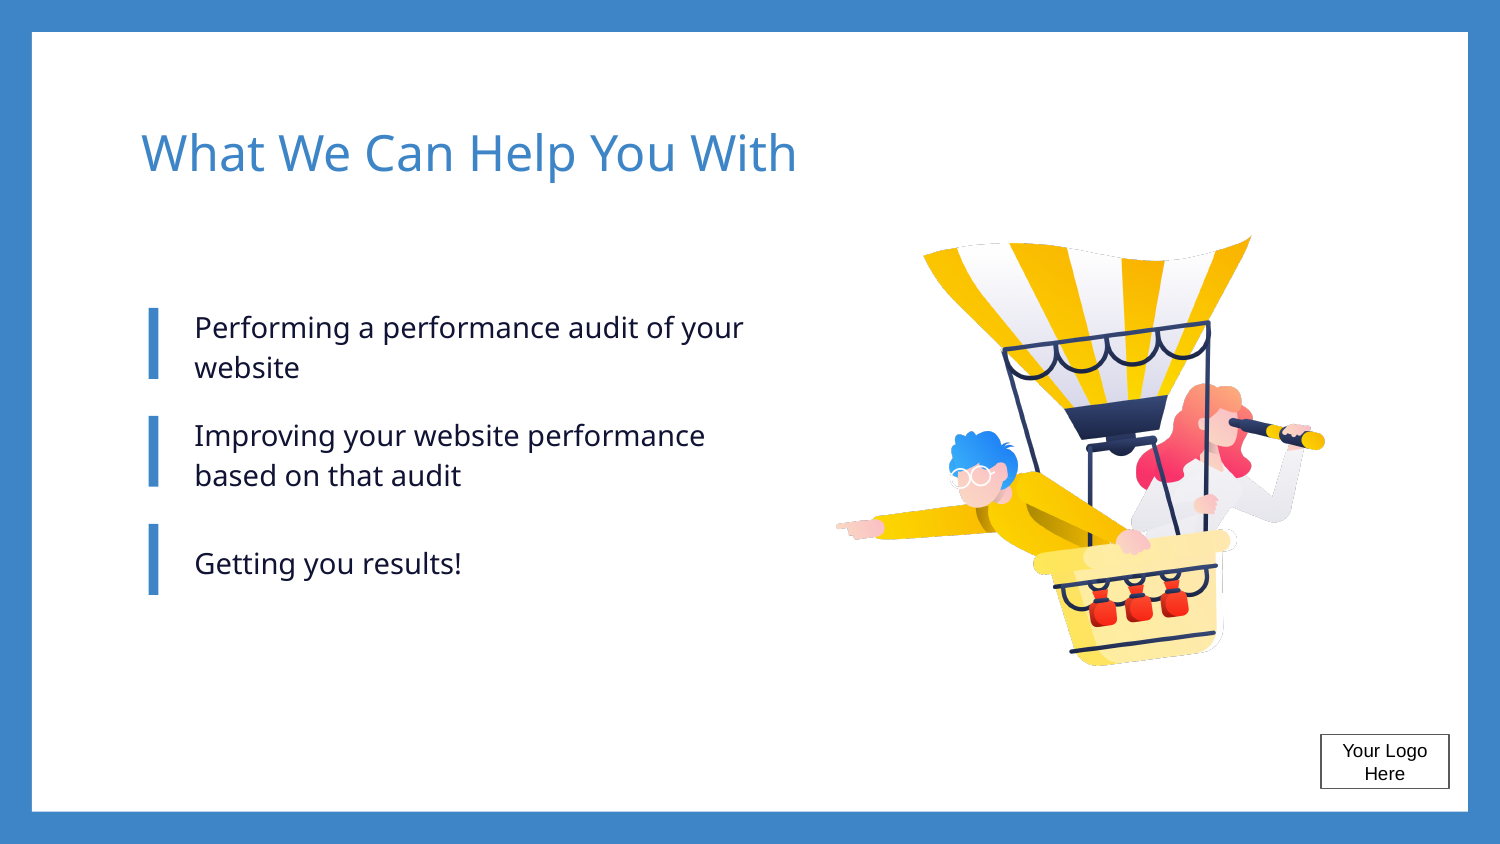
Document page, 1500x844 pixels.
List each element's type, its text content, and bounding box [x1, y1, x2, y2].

text_box [148, 523, 159, 595]
picture [836, 235, 1325, 666]
text_box Improving your website performance based on that audit [179, 415, 811, 489]
text_box [148, 307, 159, 379]
text_box Your Logo Here [1321, 734, 1449, 789]
text_box [31, 32, 1468, 812]
text_box Performing a performance audit of your website [179, 289, 811, 399]
text_box Getting you results! [179, 523, 811, 597]
text_box [148, 415, 159, 487]
title What We Can Help You With [126, 106, 1321, 196]
